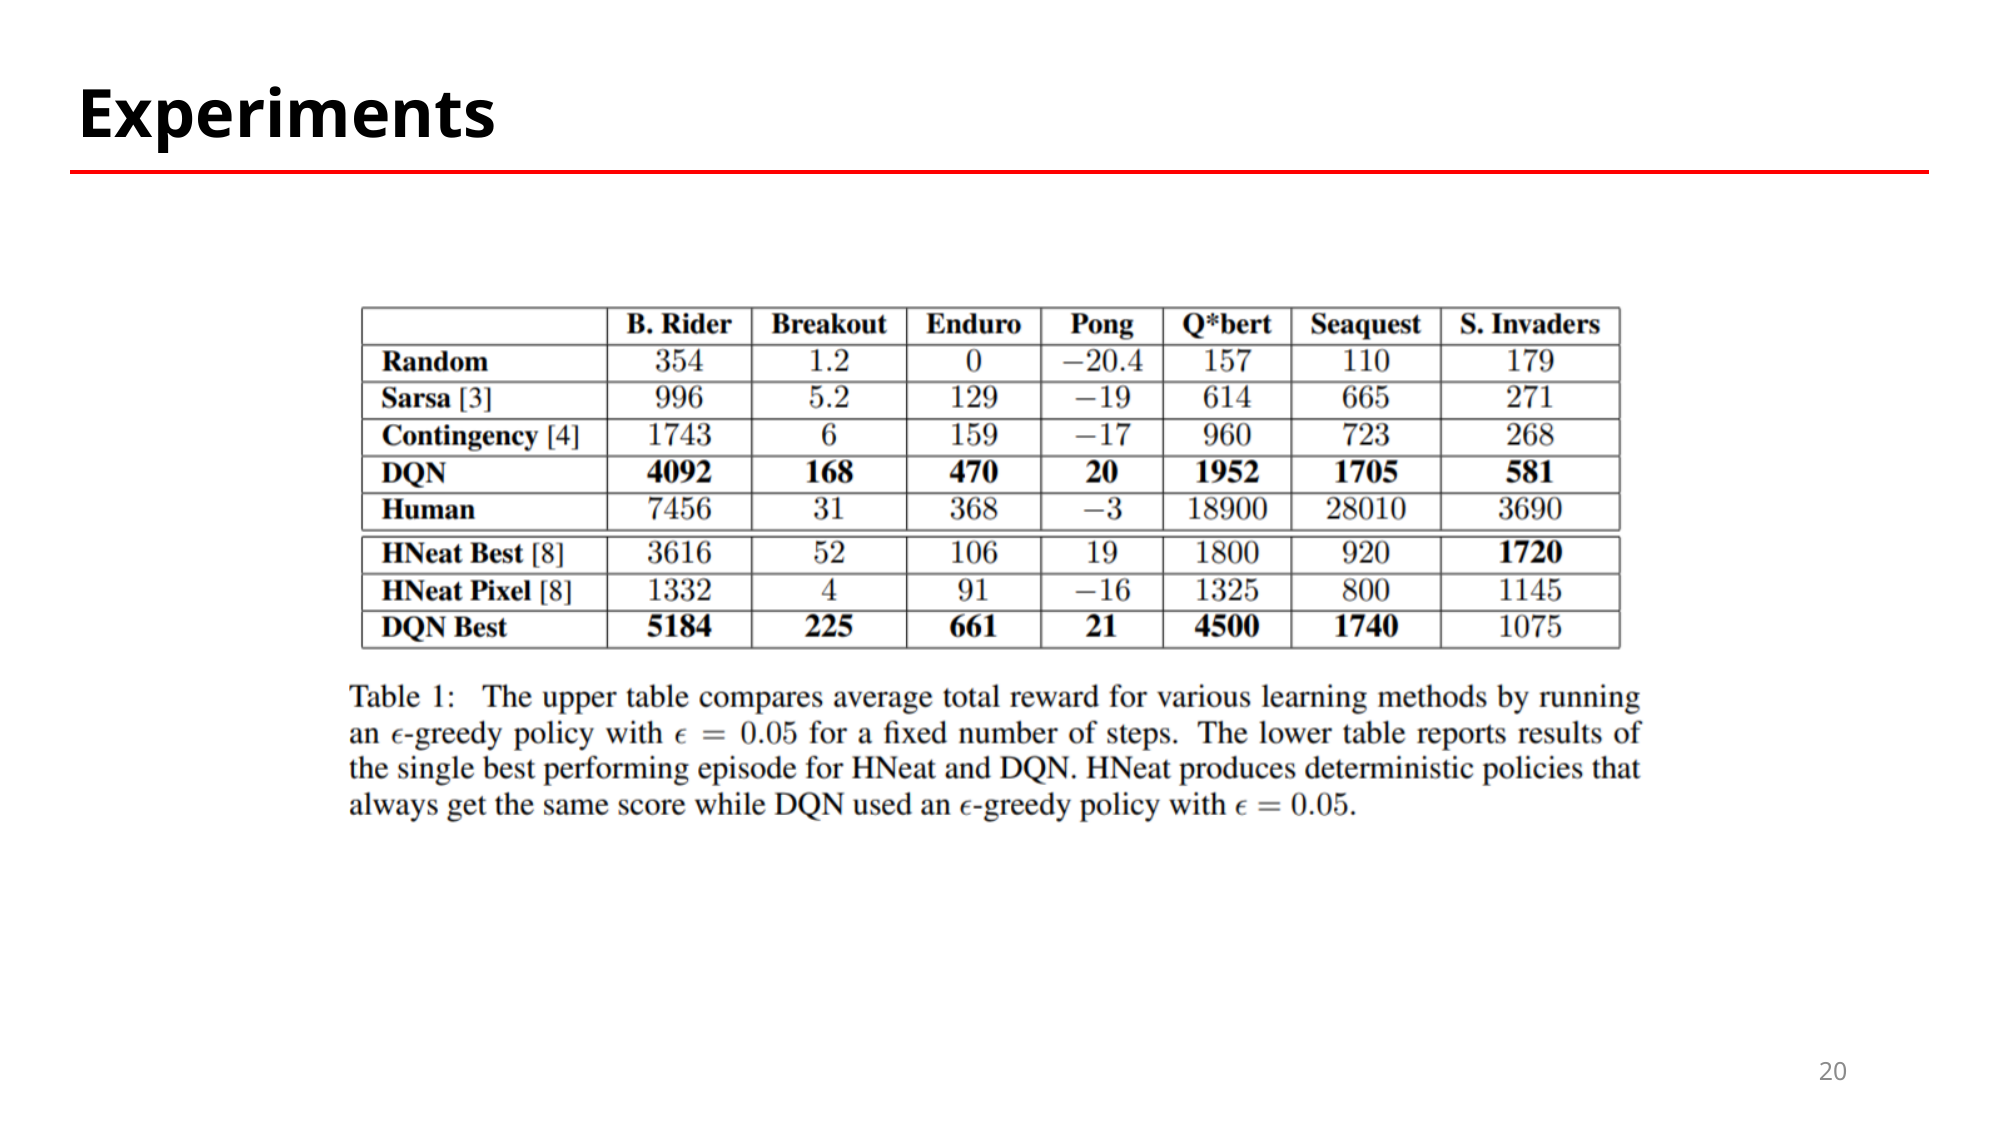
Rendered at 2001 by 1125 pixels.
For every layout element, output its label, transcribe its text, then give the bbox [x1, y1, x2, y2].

slide_number 20 [1412, 1042, 1863, 1103]
picture [349, 294, 1651, 830]
text_box Experiments [62, 61, 1678, 171]
